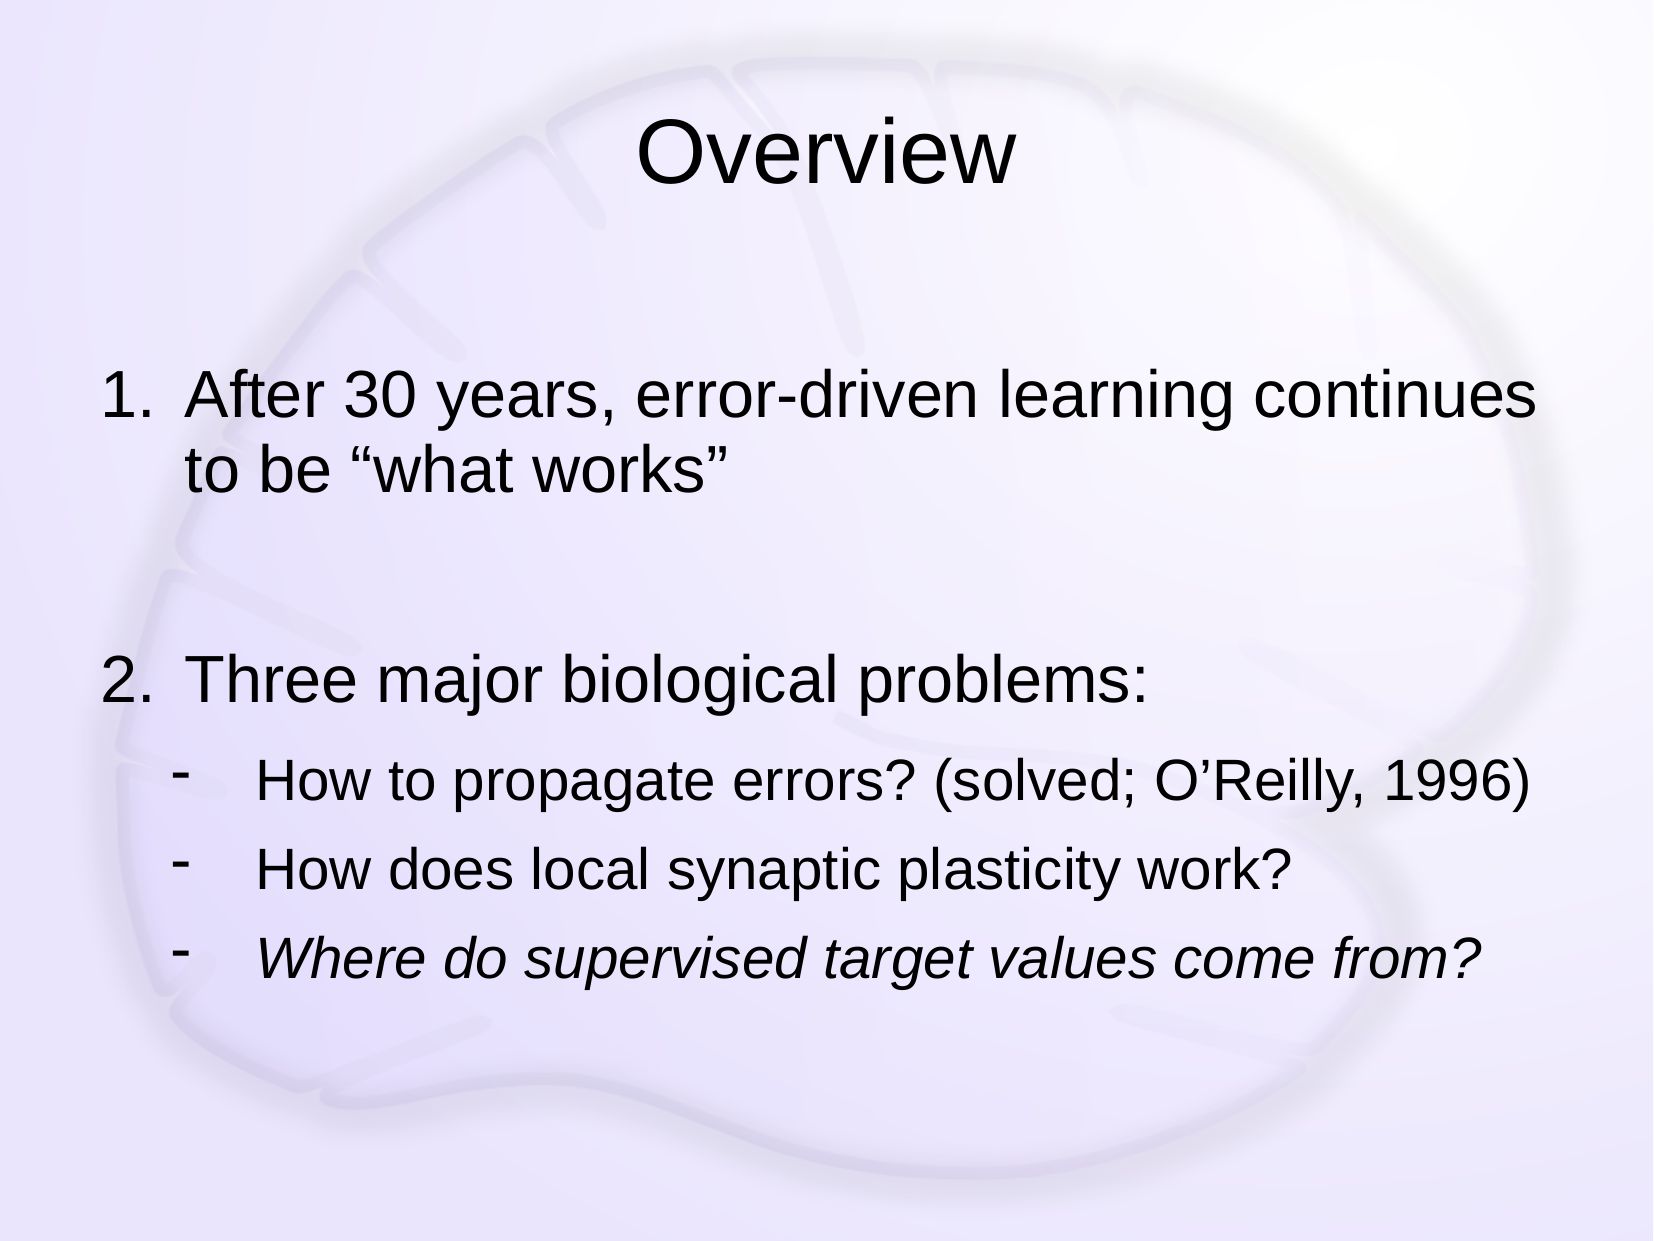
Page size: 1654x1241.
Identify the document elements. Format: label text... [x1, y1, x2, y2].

picture [0, 0, 1654, 1241]
title Overview [82, 49, 1571, 257]
list After 30 years, error-driven learning continues to be “what works” Three major biological problems: How to propagate errors? (solved; O’Reilly, 1996) How does local synaptic plasticity work? Where do supervised target values come from? [82, 357, 1571, 1110]
